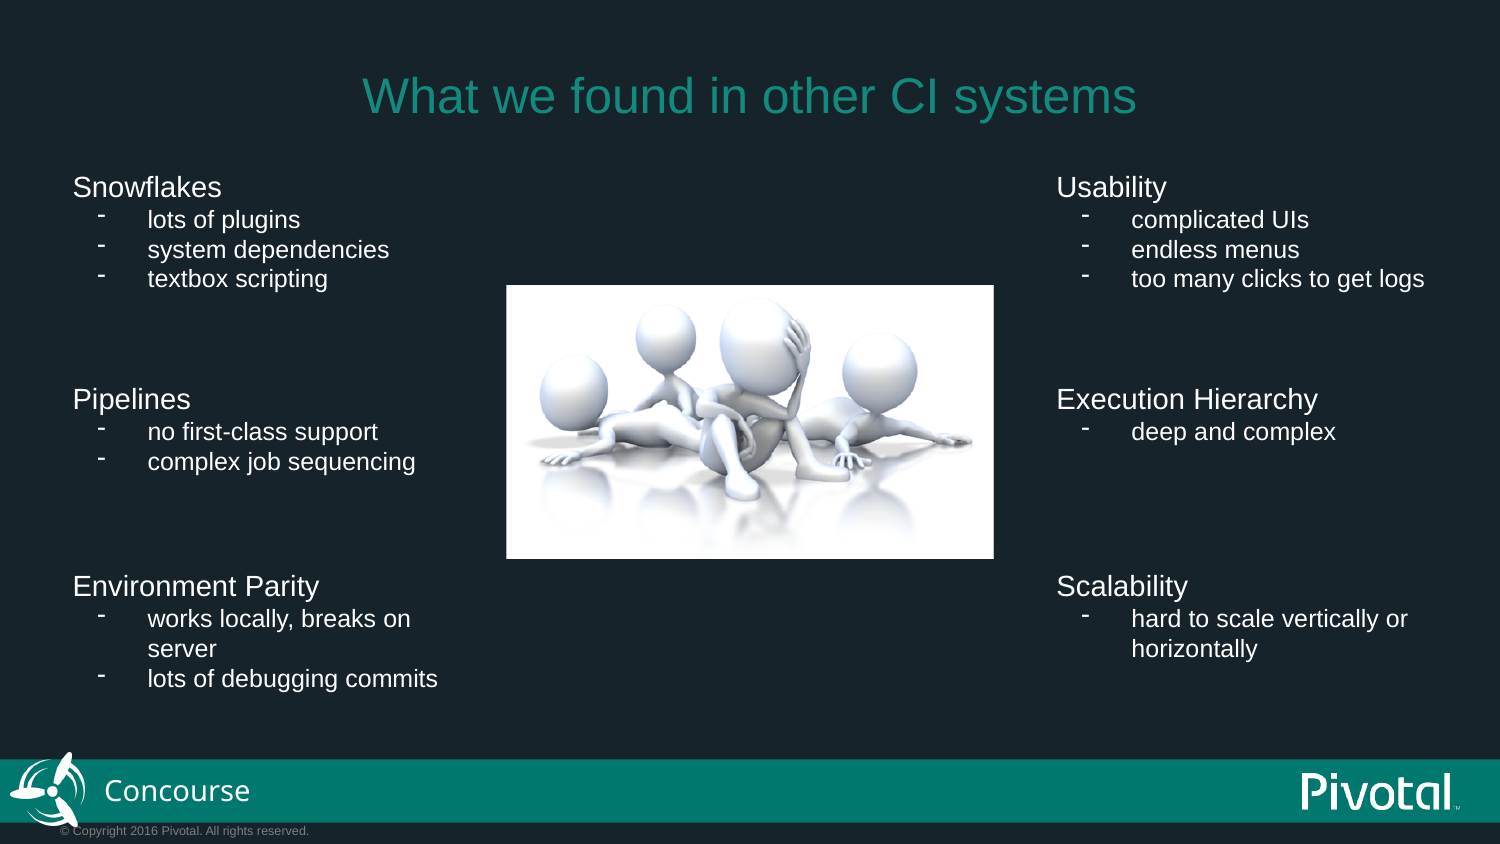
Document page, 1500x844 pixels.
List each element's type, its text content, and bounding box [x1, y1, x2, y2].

text_box Usability complicated UIs endless menus too many clicks to get logs [1041, 153, 1443, 328]
text_box Execution Hierarchy deep and complex [1041, 365, 1443, 540]
text_box Scalability hard to scale vertically or horizontally [1041, 552, 1443, 727]
text_box What we found in other CI systems [342, 48, 1158, 133]
text_box Snowflakes lots of plugins system dependencies textbox scripting [57, 153, 459, 328]
picture [505, 284, 994, 559]
picture [10, 752, 85, 827]
text_box Pipelines no first-class support complex job sequencing [57, 365, 459, 540]
picture [1302, 773, 1460, 810]
text_box Environment Parity works locally, breaks on server lots of debugging commits [57, 552, 459, 727]
